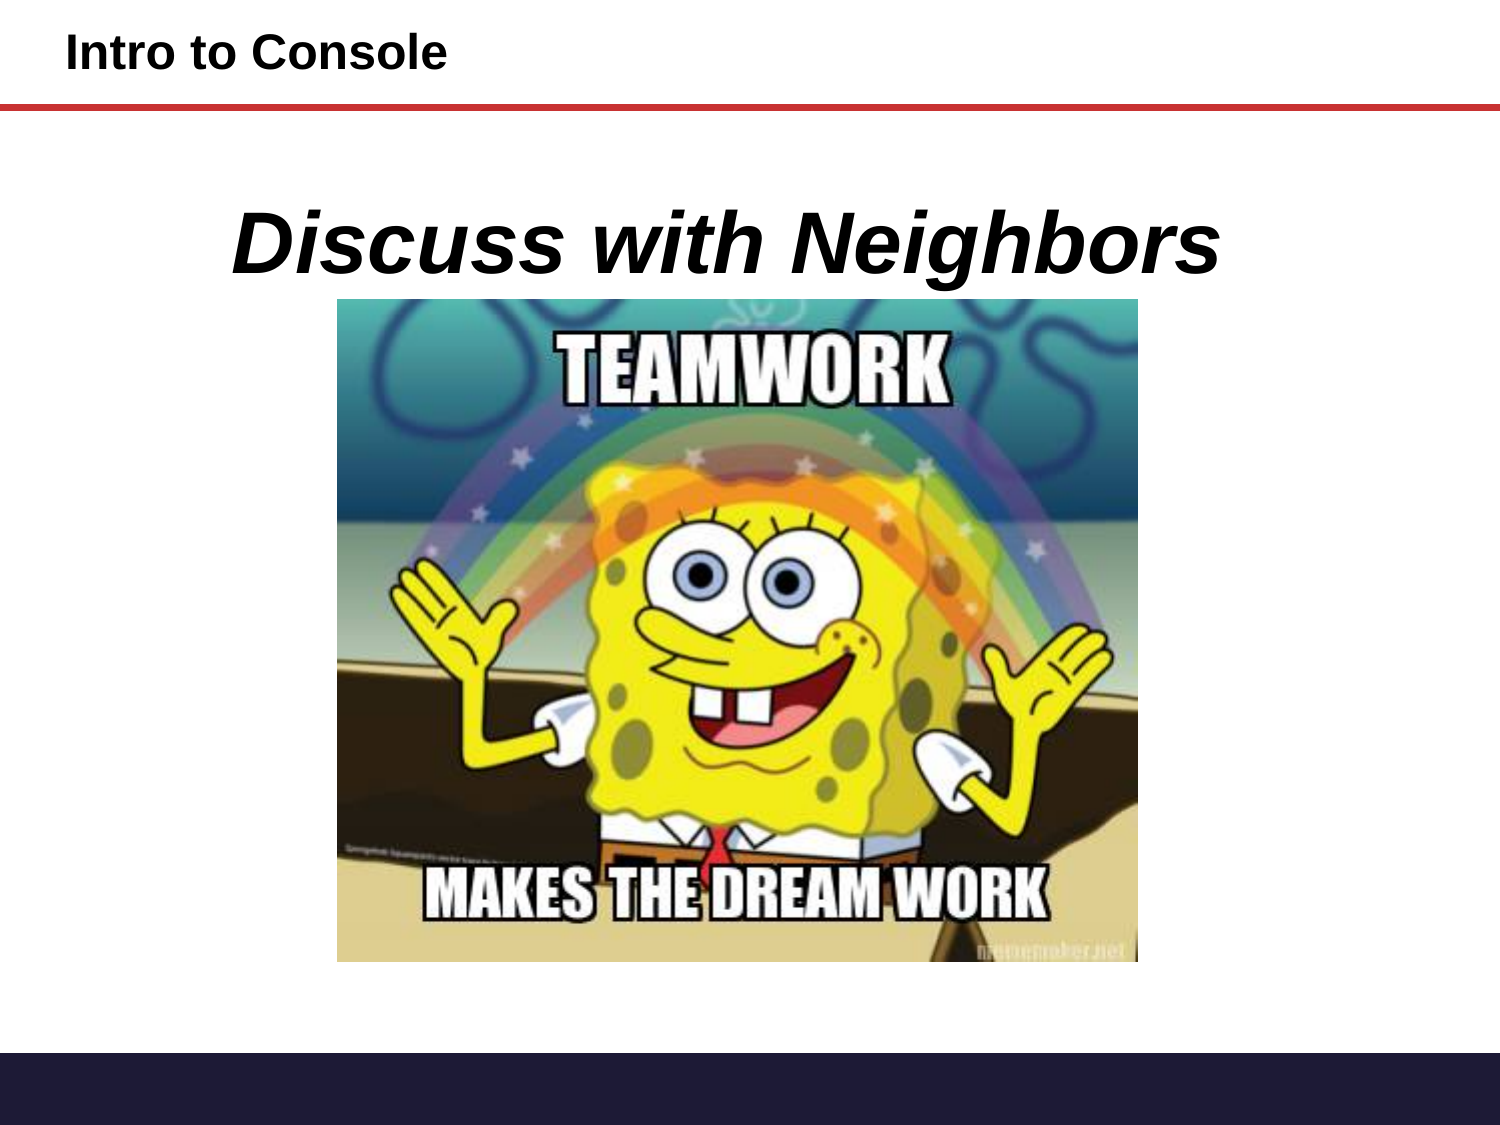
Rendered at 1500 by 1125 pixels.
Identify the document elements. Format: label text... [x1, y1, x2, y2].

title Intro to Console [50, 0, 948, 108]
text_box Discuss with Neighbors [198, 157, 1258, 338]
picture [337, 299, 1138, 963]
